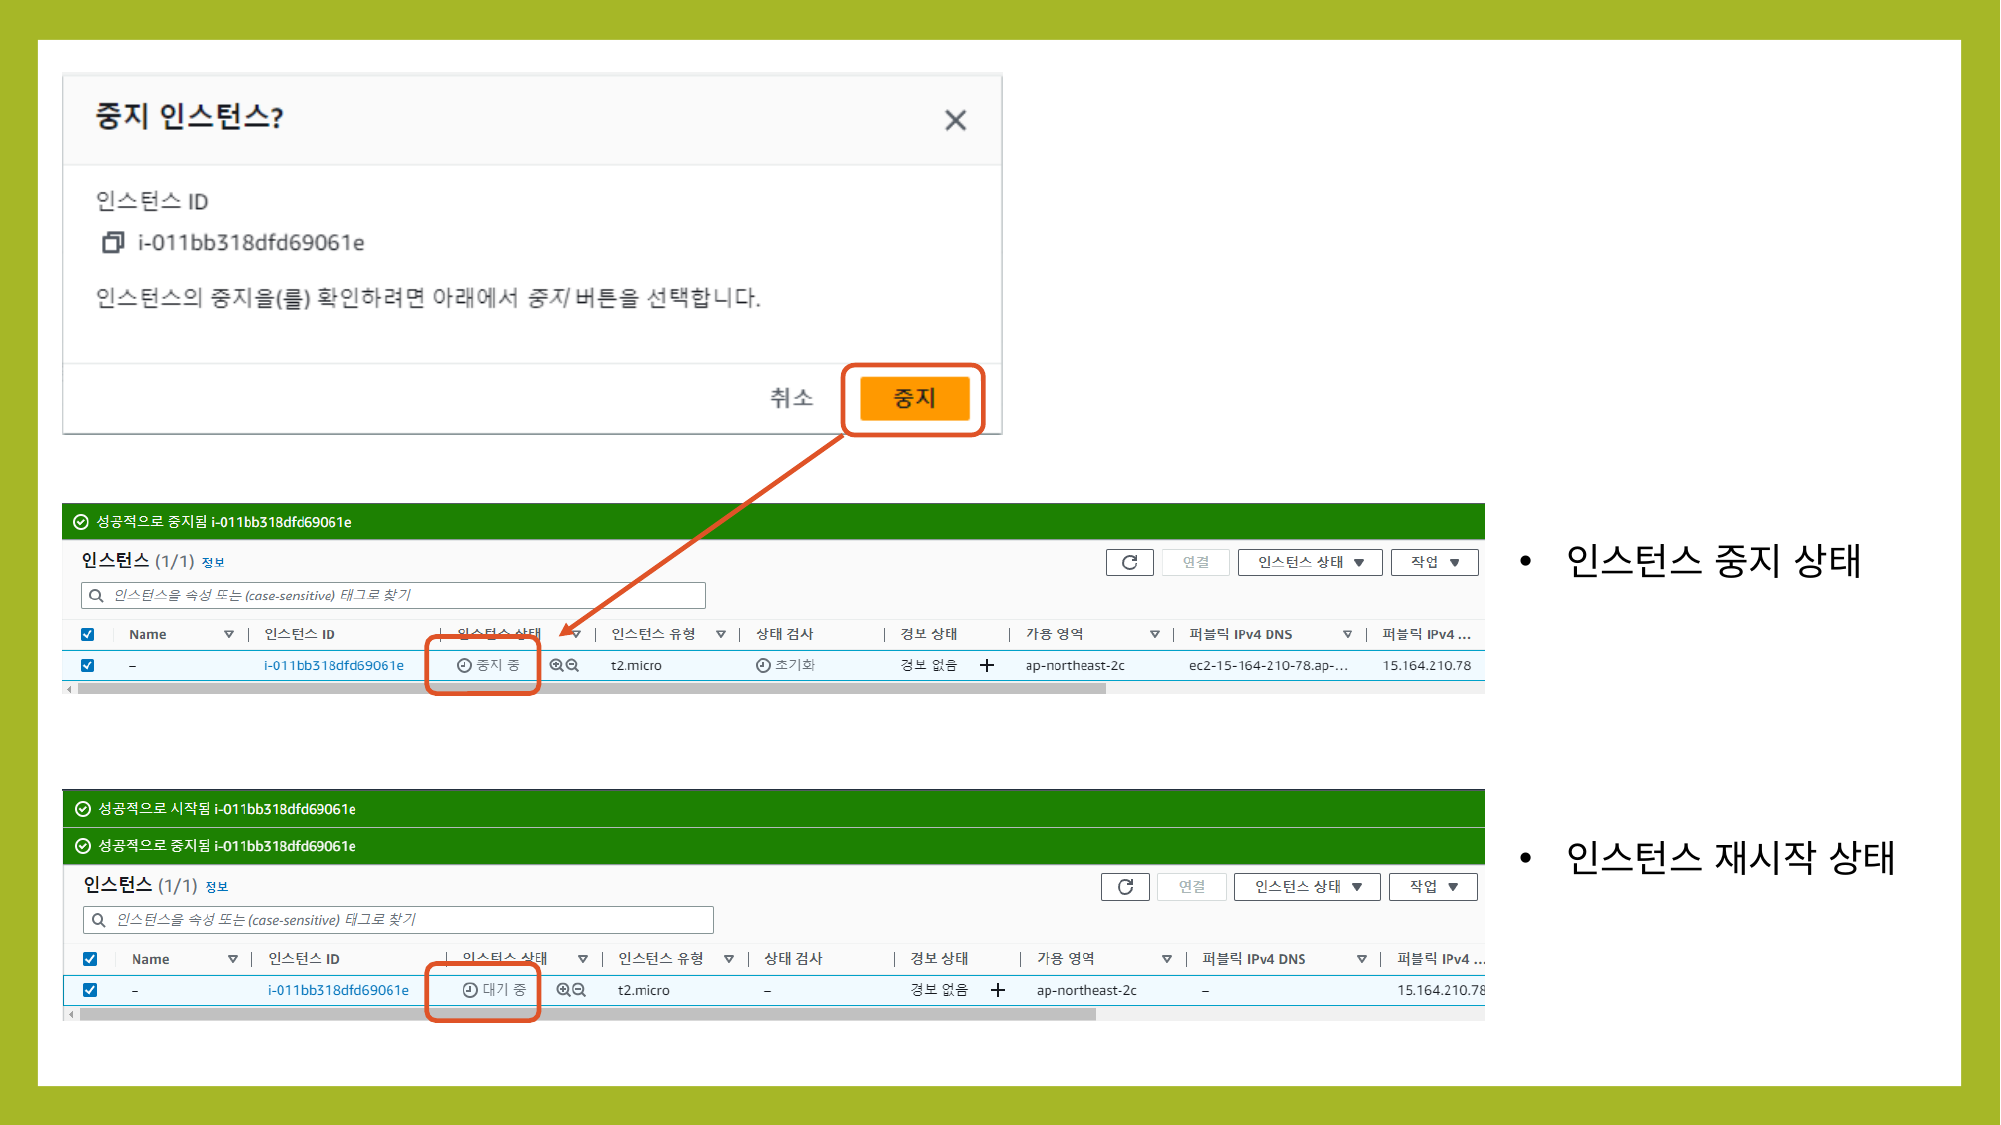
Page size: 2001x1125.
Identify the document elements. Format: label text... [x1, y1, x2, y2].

text_box 인스턴스 중지 상태 [1504, 530, 1944, 591]
picture [61, 788, 1486, 1021]
text_box 인스턴스 재시작 상태 [1504, 827, 2000, 888]
picture [61, 72, 1004, 436]
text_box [558, 434, 844, 637]
picture [61, 503, 1486, 694]
